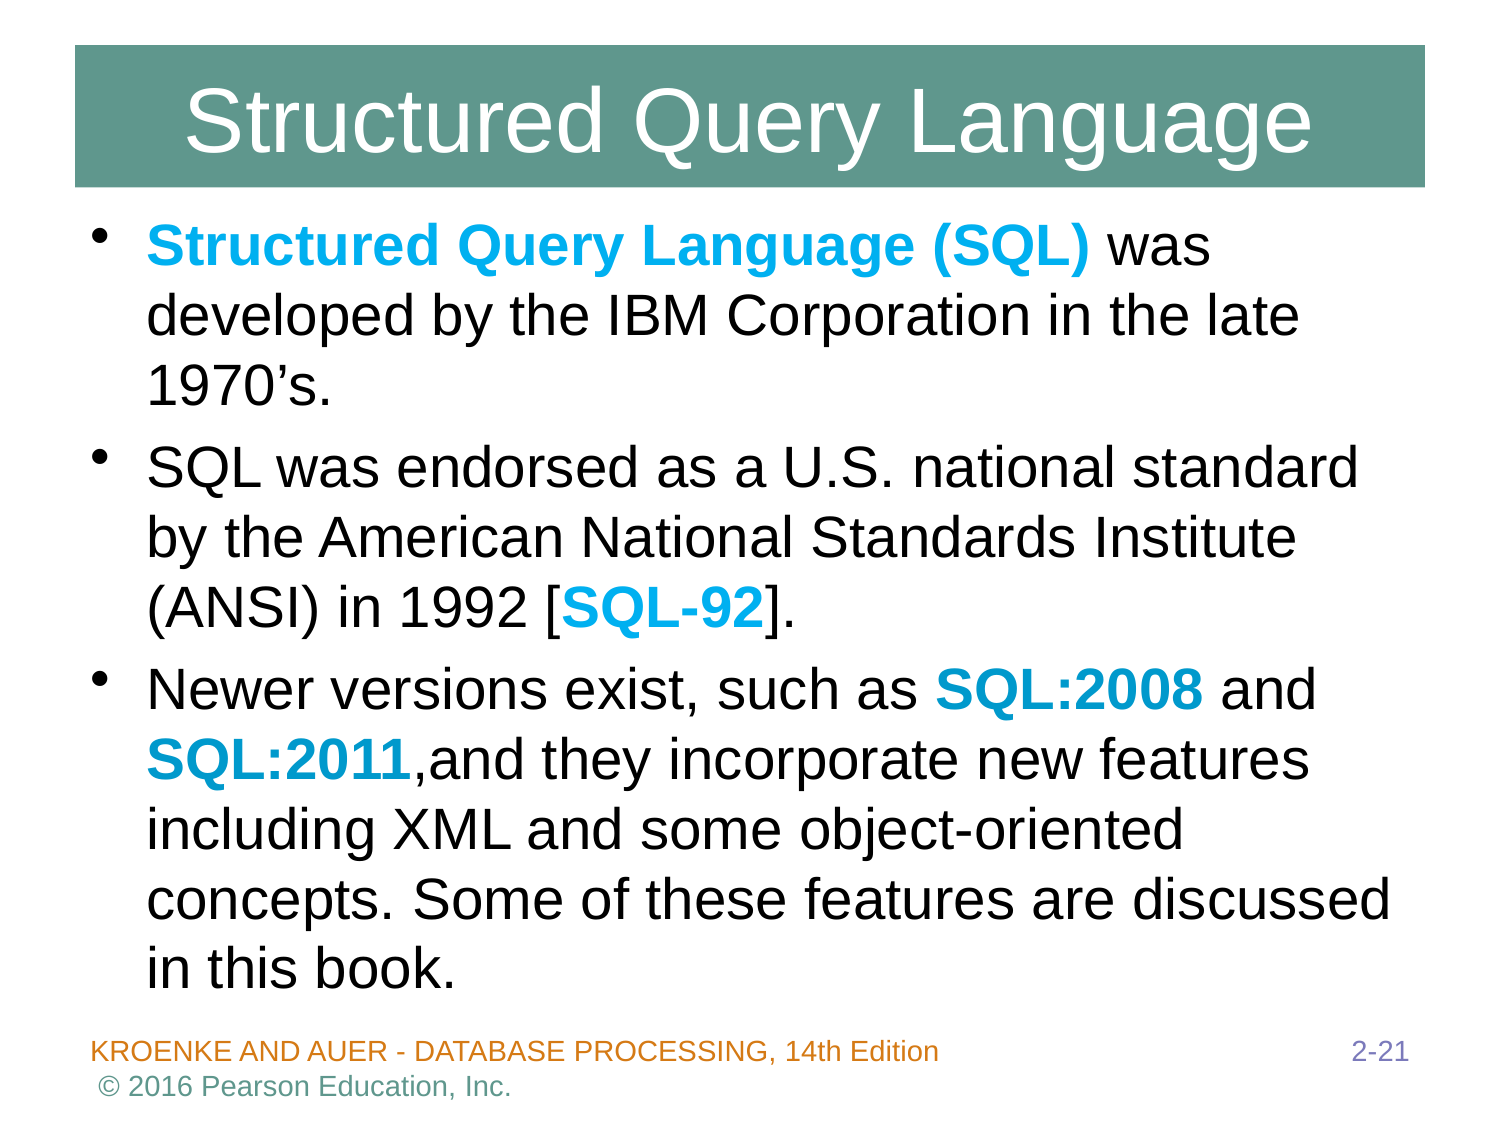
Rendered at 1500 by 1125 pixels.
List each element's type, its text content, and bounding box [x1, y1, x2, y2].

title Structured Query Language [74, 44, 1426, 188]
list Structured Query Language (SQL) was developed by the IBM Corporation in the late 1970’s. SQL was endorsed as a U.S. national standard by the American National Standards Institute (ANSI) in 1992 [SQL-92]. Newer versions exist, such as SQL:2008 and SQL:2011,and they incorporate new features including XML and some object-oriented concepts. Some of these features are discussed in this book. [74, 199, 1426, 1006]
footer KROENKE AND AUER - DATABASE PROCESSING, 14th Edition © 2016 Pearson Education, Inc. [74, 1024, 963, 1104]
slide_number 2-21 [1074, 1024, 1426, 1103]
